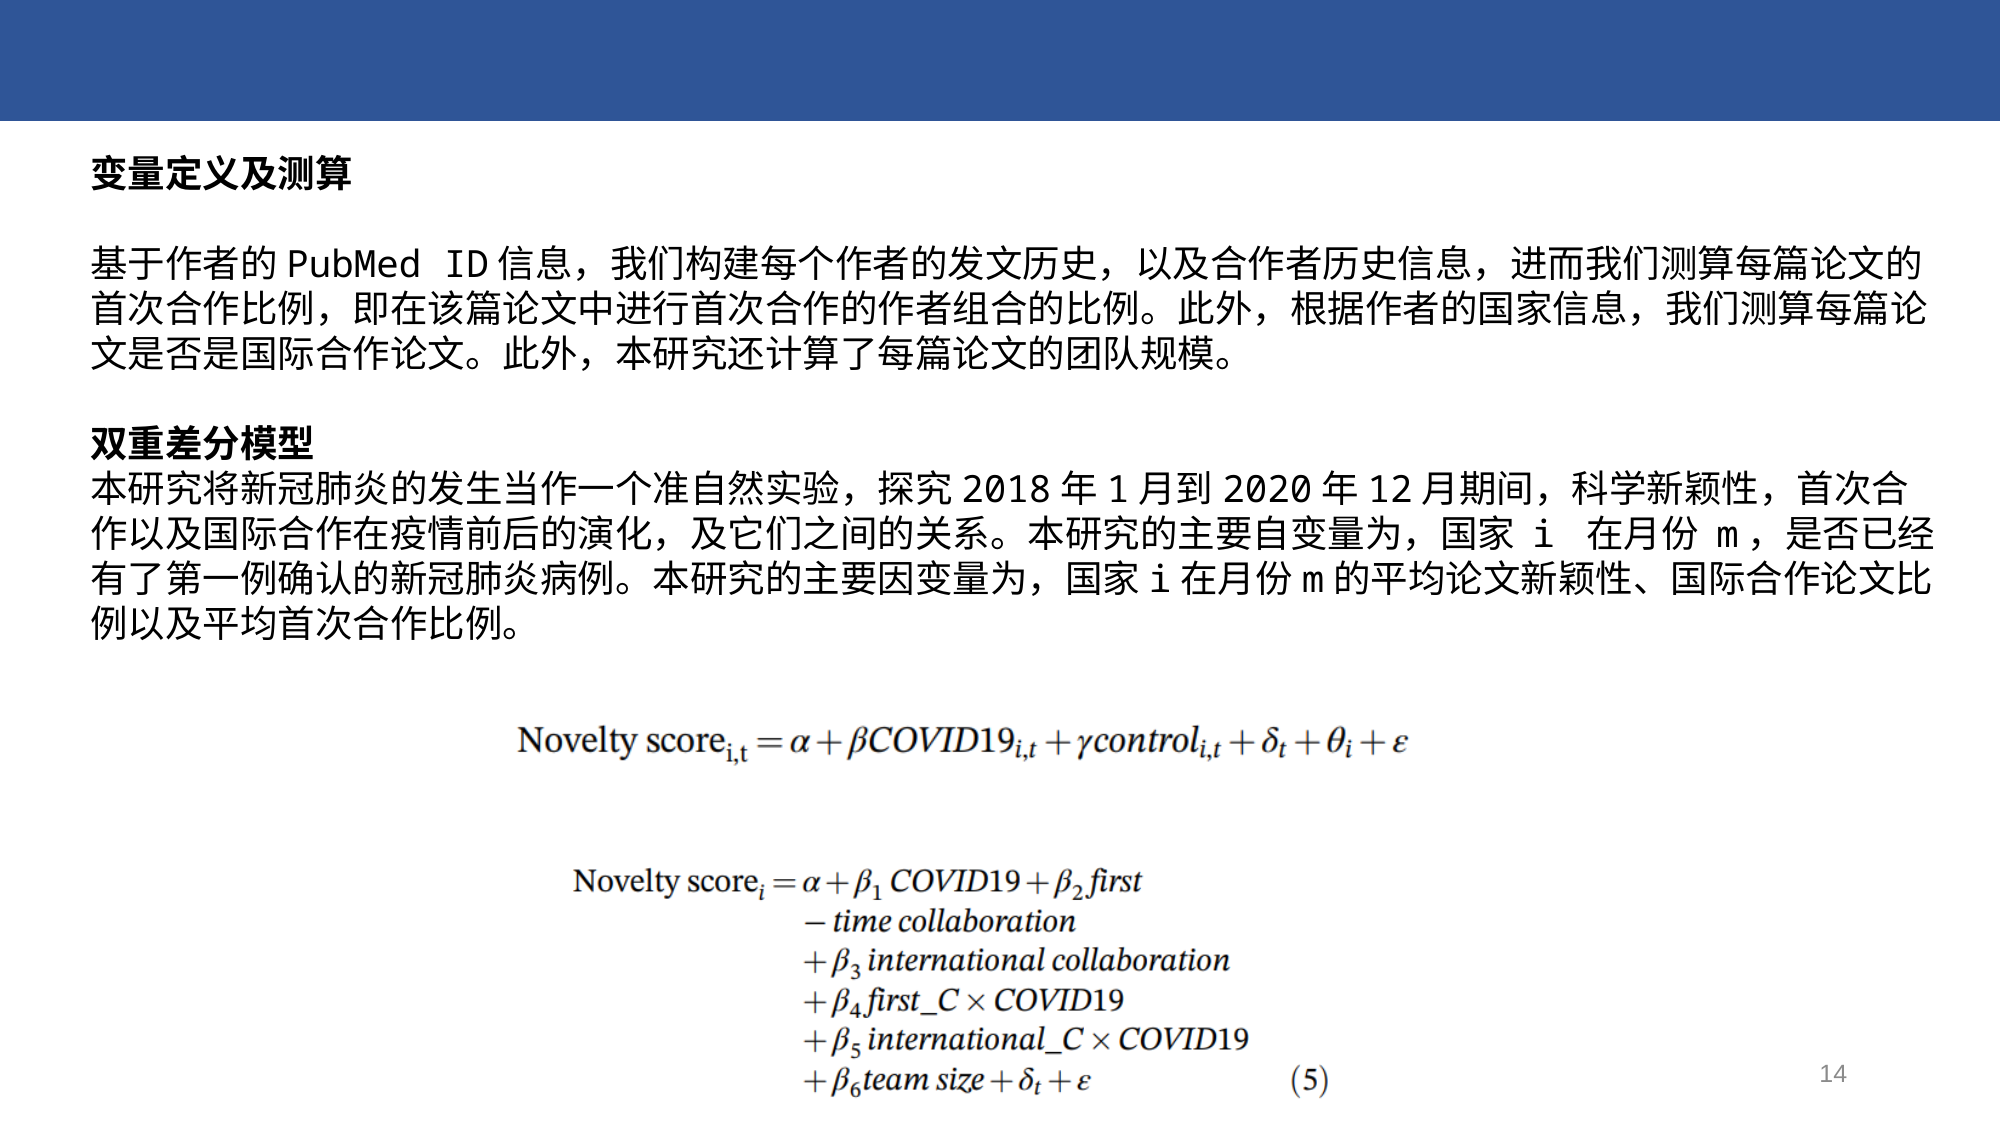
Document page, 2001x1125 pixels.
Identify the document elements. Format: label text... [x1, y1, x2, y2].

picture [494, 679, 1430, 781]
picture [555, 838, 1357, 1125]
text_box 14 [1412, 1042, 1863, 1103]
text_box [0, 0, 2000, 122]
text_box 变量定义及测算 基于作者的PubMed ID信息，我们构建每个作者的发文历史，以及合作者历史信息，进而我们测算每篇论文的首次合作比例，即在该篇论文中进行首次合作的作者组合的比例。此外，根据作者的国家信息，我们测算每篇论文是否是国际合作论文。此外，本研究还计算了每篇论文的团队规模。 双重差分模型 本研究将新冠肺炎的发生当作一个准自然实验，探究2018年1月到2020年12月期间，科学新颖性，首次合作以及国际合作在疫情前后的演化，及它们之间的关系。本研究的主要自变量为，国家 i 在月份 m，是否已经有了第一例确认的新冠肺炎病例。本研究的主要因变量为，国家i在月份m的平均论文新颖性、国际合作论文比例以及平均首次合作比例。 [75, 142, 1958, 653]
